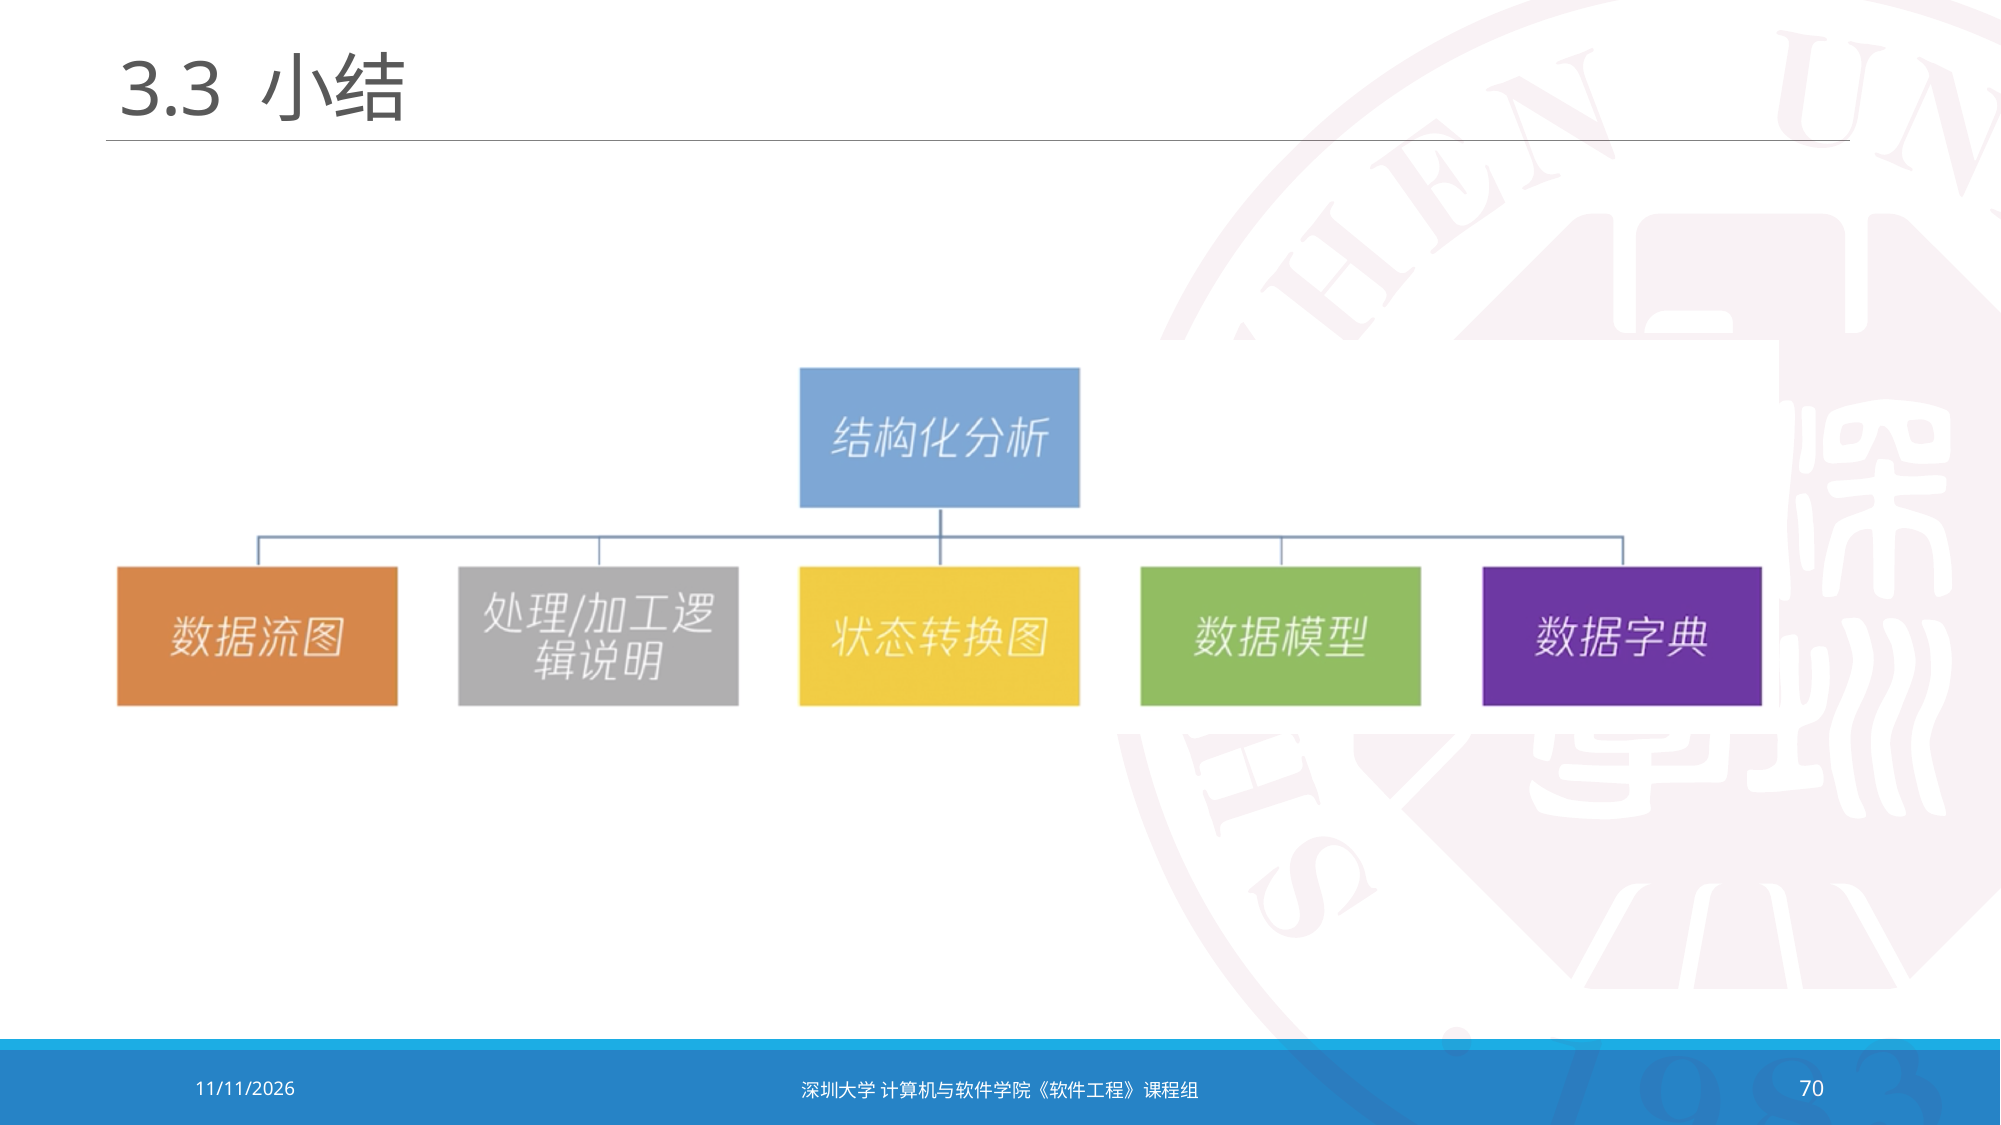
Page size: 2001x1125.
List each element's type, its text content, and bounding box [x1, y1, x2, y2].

slide_number 70 [1624, 1059, 1840, 1120]
footer 深圳大学 计算机与软件学院《软件工程》课程组 [604, 1059, 1396, 1120]
picture [103, 340, 1780, 735]
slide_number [180, 1059, 586, 1120]
title 3.3 小结 [104, 0, 1856, 139]
